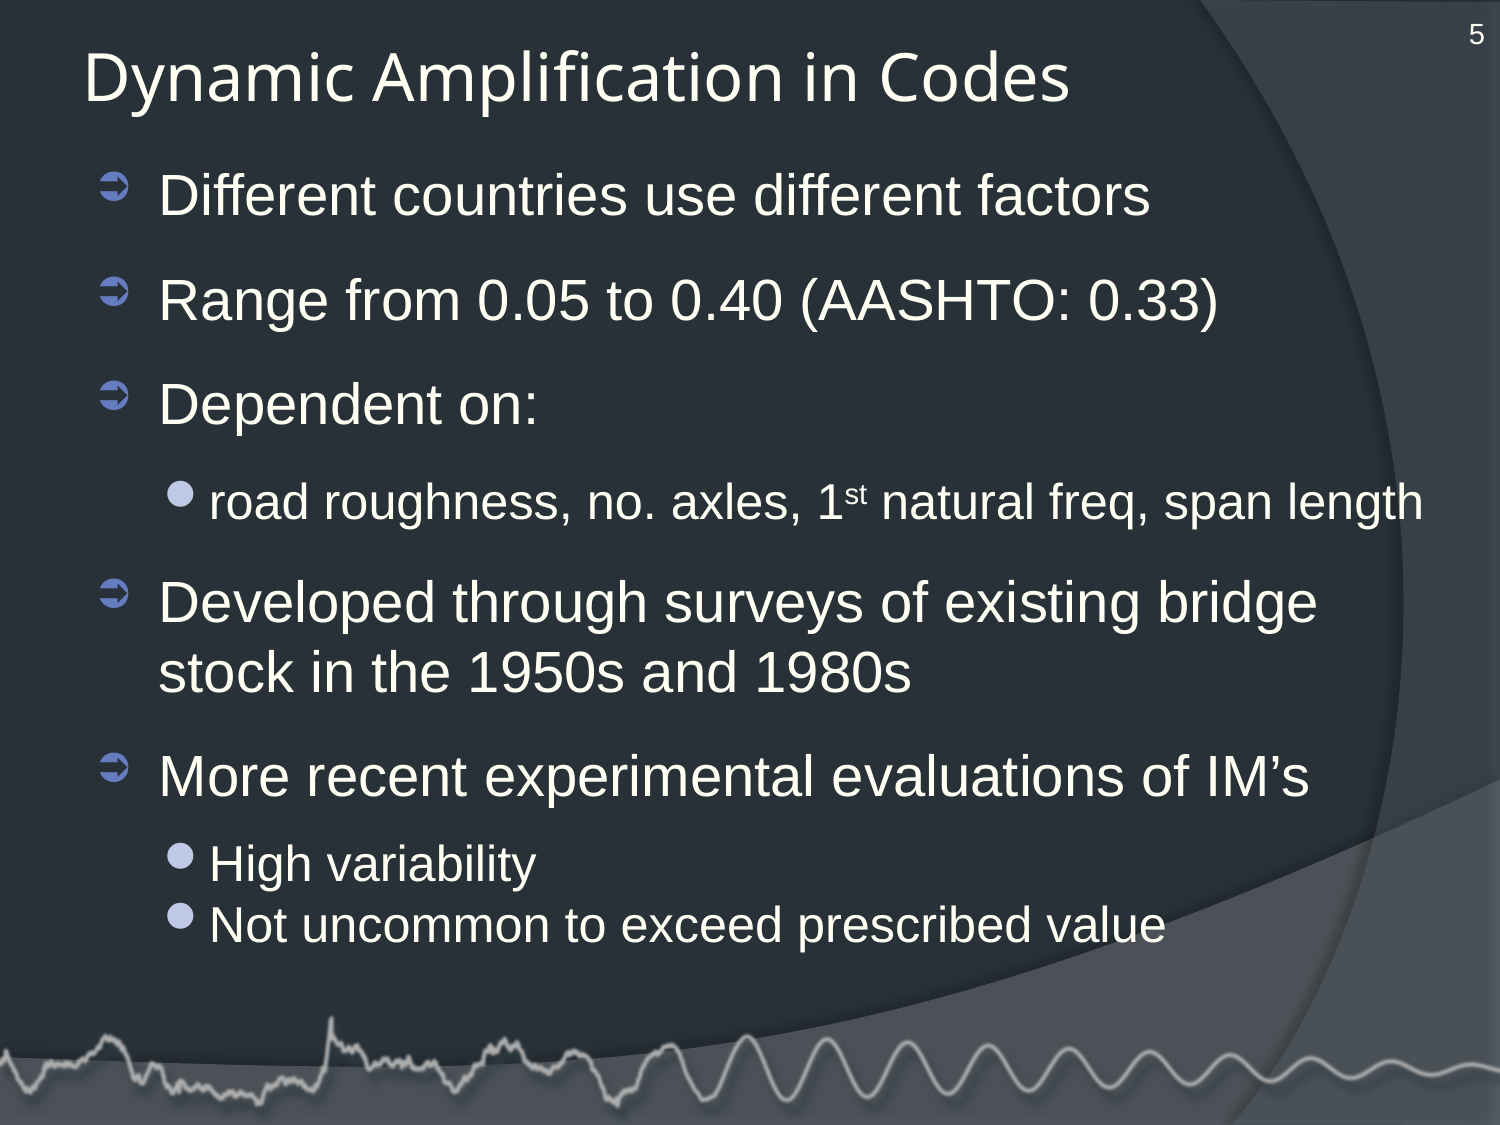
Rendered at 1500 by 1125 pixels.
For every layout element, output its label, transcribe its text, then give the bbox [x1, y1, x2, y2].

slide_number 5 [1374, 0, 1500, 60]
title Dynamic Amplification in Codes [75, 24, 1425, 125]
picture [0, 987, 1500, 1125]
list Different countries use different factors Range from 0.05 to 0.40 (AASHTO: 0.33) Dependent on: road roughness, no. axles, 1st natural freq, span length Developed through surveys of existing bridge stock in the 1950s and 1980s More recent experimental evaluations of IM’s High variability Not uncommon to exceed prescribed value [75, 149, 1463, 1005]
